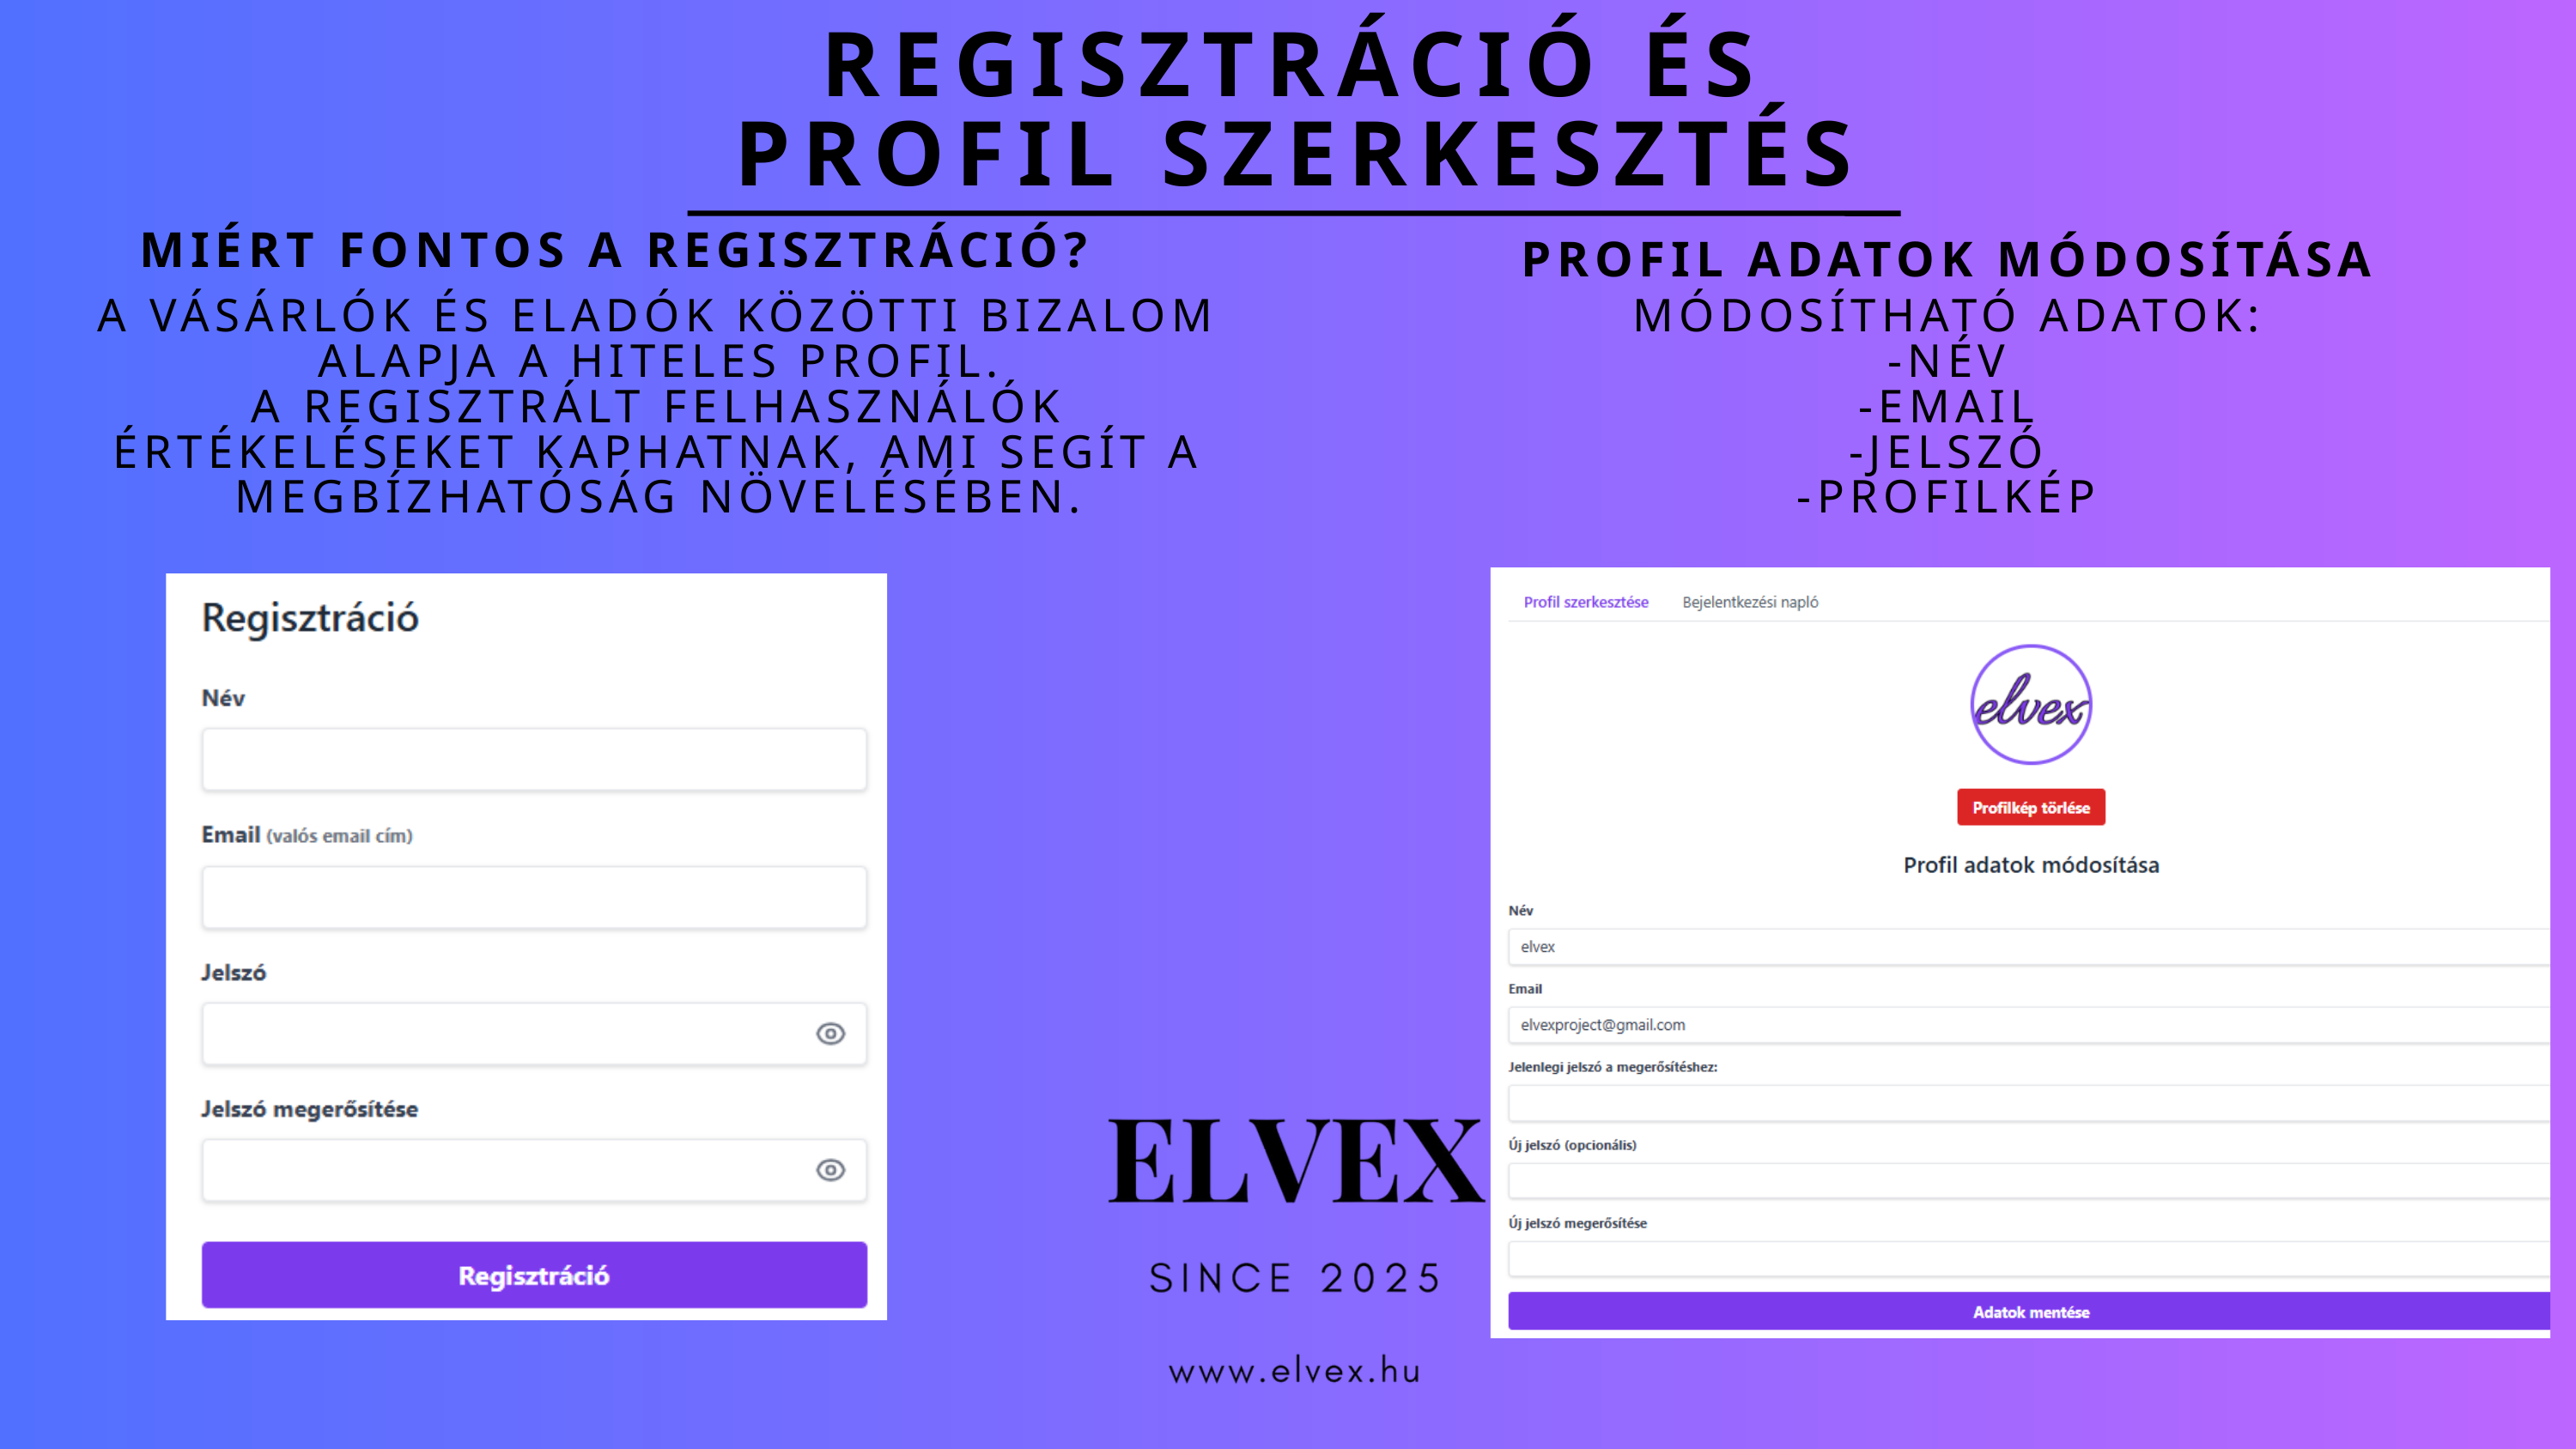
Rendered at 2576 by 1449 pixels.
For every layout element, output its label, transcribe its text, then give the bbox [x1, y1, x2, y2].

text_box [166, 573, 888, 1320]
text_box REGISZTRÁCIÓ ÉS PROFIL SZERKESZTÉS [687, 25, 1901, 204]
text_box MÓDOSÍTHATÓ ADATOK: -NÉV -EMAIL -JELSZÓ -PROFILKÉP [1352, 295, 2540, 523]
text_box A VÁSÁRLÓK ÉS ELADÓK KÖZÖTTI BIZALOM ALAPJA A HITELES PROFIL. A REGISZTRÁLT FELHASZNÁLÓK ÉRTÉKELÉSEKET KAPHATNAK, AMI SEGÍT A MEGBÍZHATÓSÁG NÖVELÉSÉBEN. [64, 295, 1252, 568]
text_box [1490, 567, 2551, 1338]
text_box [1091, 1043, 1498, 1449]
text_box PROFIL ADATOK MÓDOSÍTÁSA [1243, 238, 2576, 287]
text_box MIÉRT FONTOS A REGISZTRÁCIÓ? [0, 227, 1316, 277]
